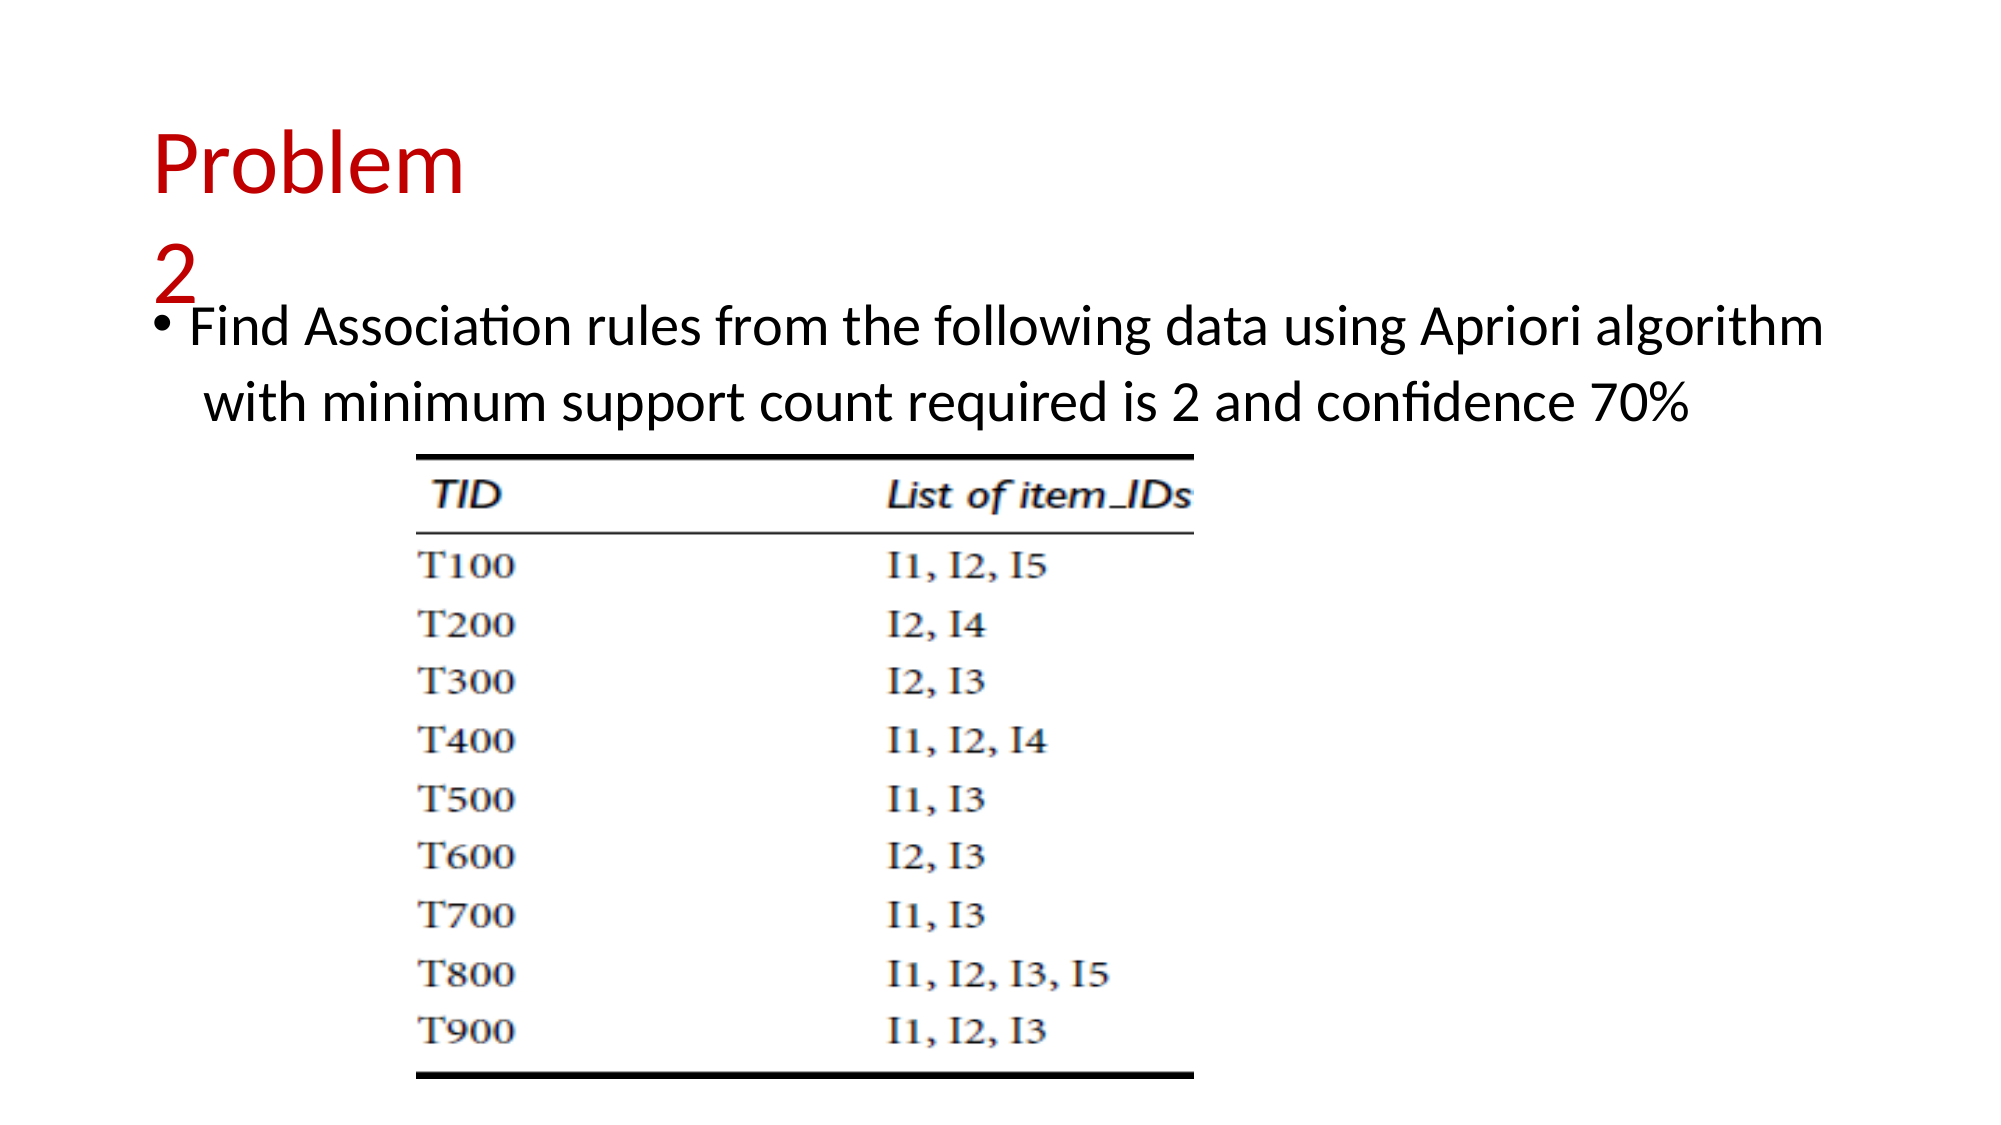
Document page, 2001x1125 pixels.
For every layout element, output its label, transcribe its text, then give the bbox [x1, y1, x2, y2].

title Problem 2 [150, 100, 531, 271]
picture [416, 453, 1195, 1080]
text_box Find Association rules from the following data using Apriori algorithm with minimum support count required is 2 and confidence 70% [150, 271, 1832, 433]
